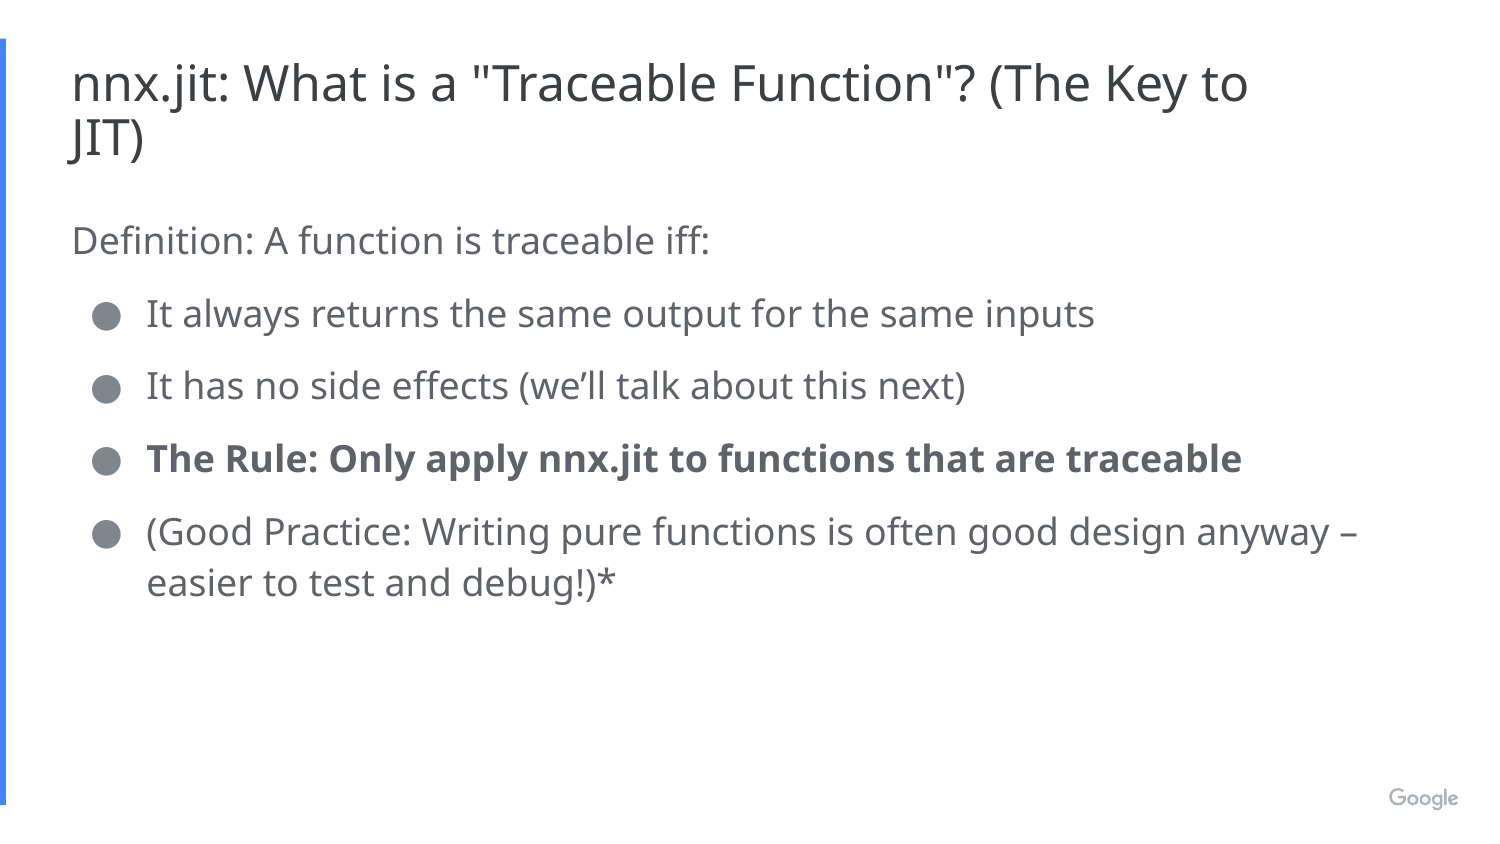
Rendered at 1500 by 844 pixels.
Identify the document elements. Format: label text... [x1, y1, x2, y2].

list Definition: A function is traceable iff: It always returns the same output for the same inputs It has no side effects (we’ll talk about this next) The Rule: Only apply nnx.jit to functions that are traceable (Good Practice: Writing pure functions is often good design anyway – easier to test and debug!)* [56, 195, 1414, 700]
title nnx.jit: What is a "Traceable Function"? (The Key to JIT) [56, 43, 1336, 215]
